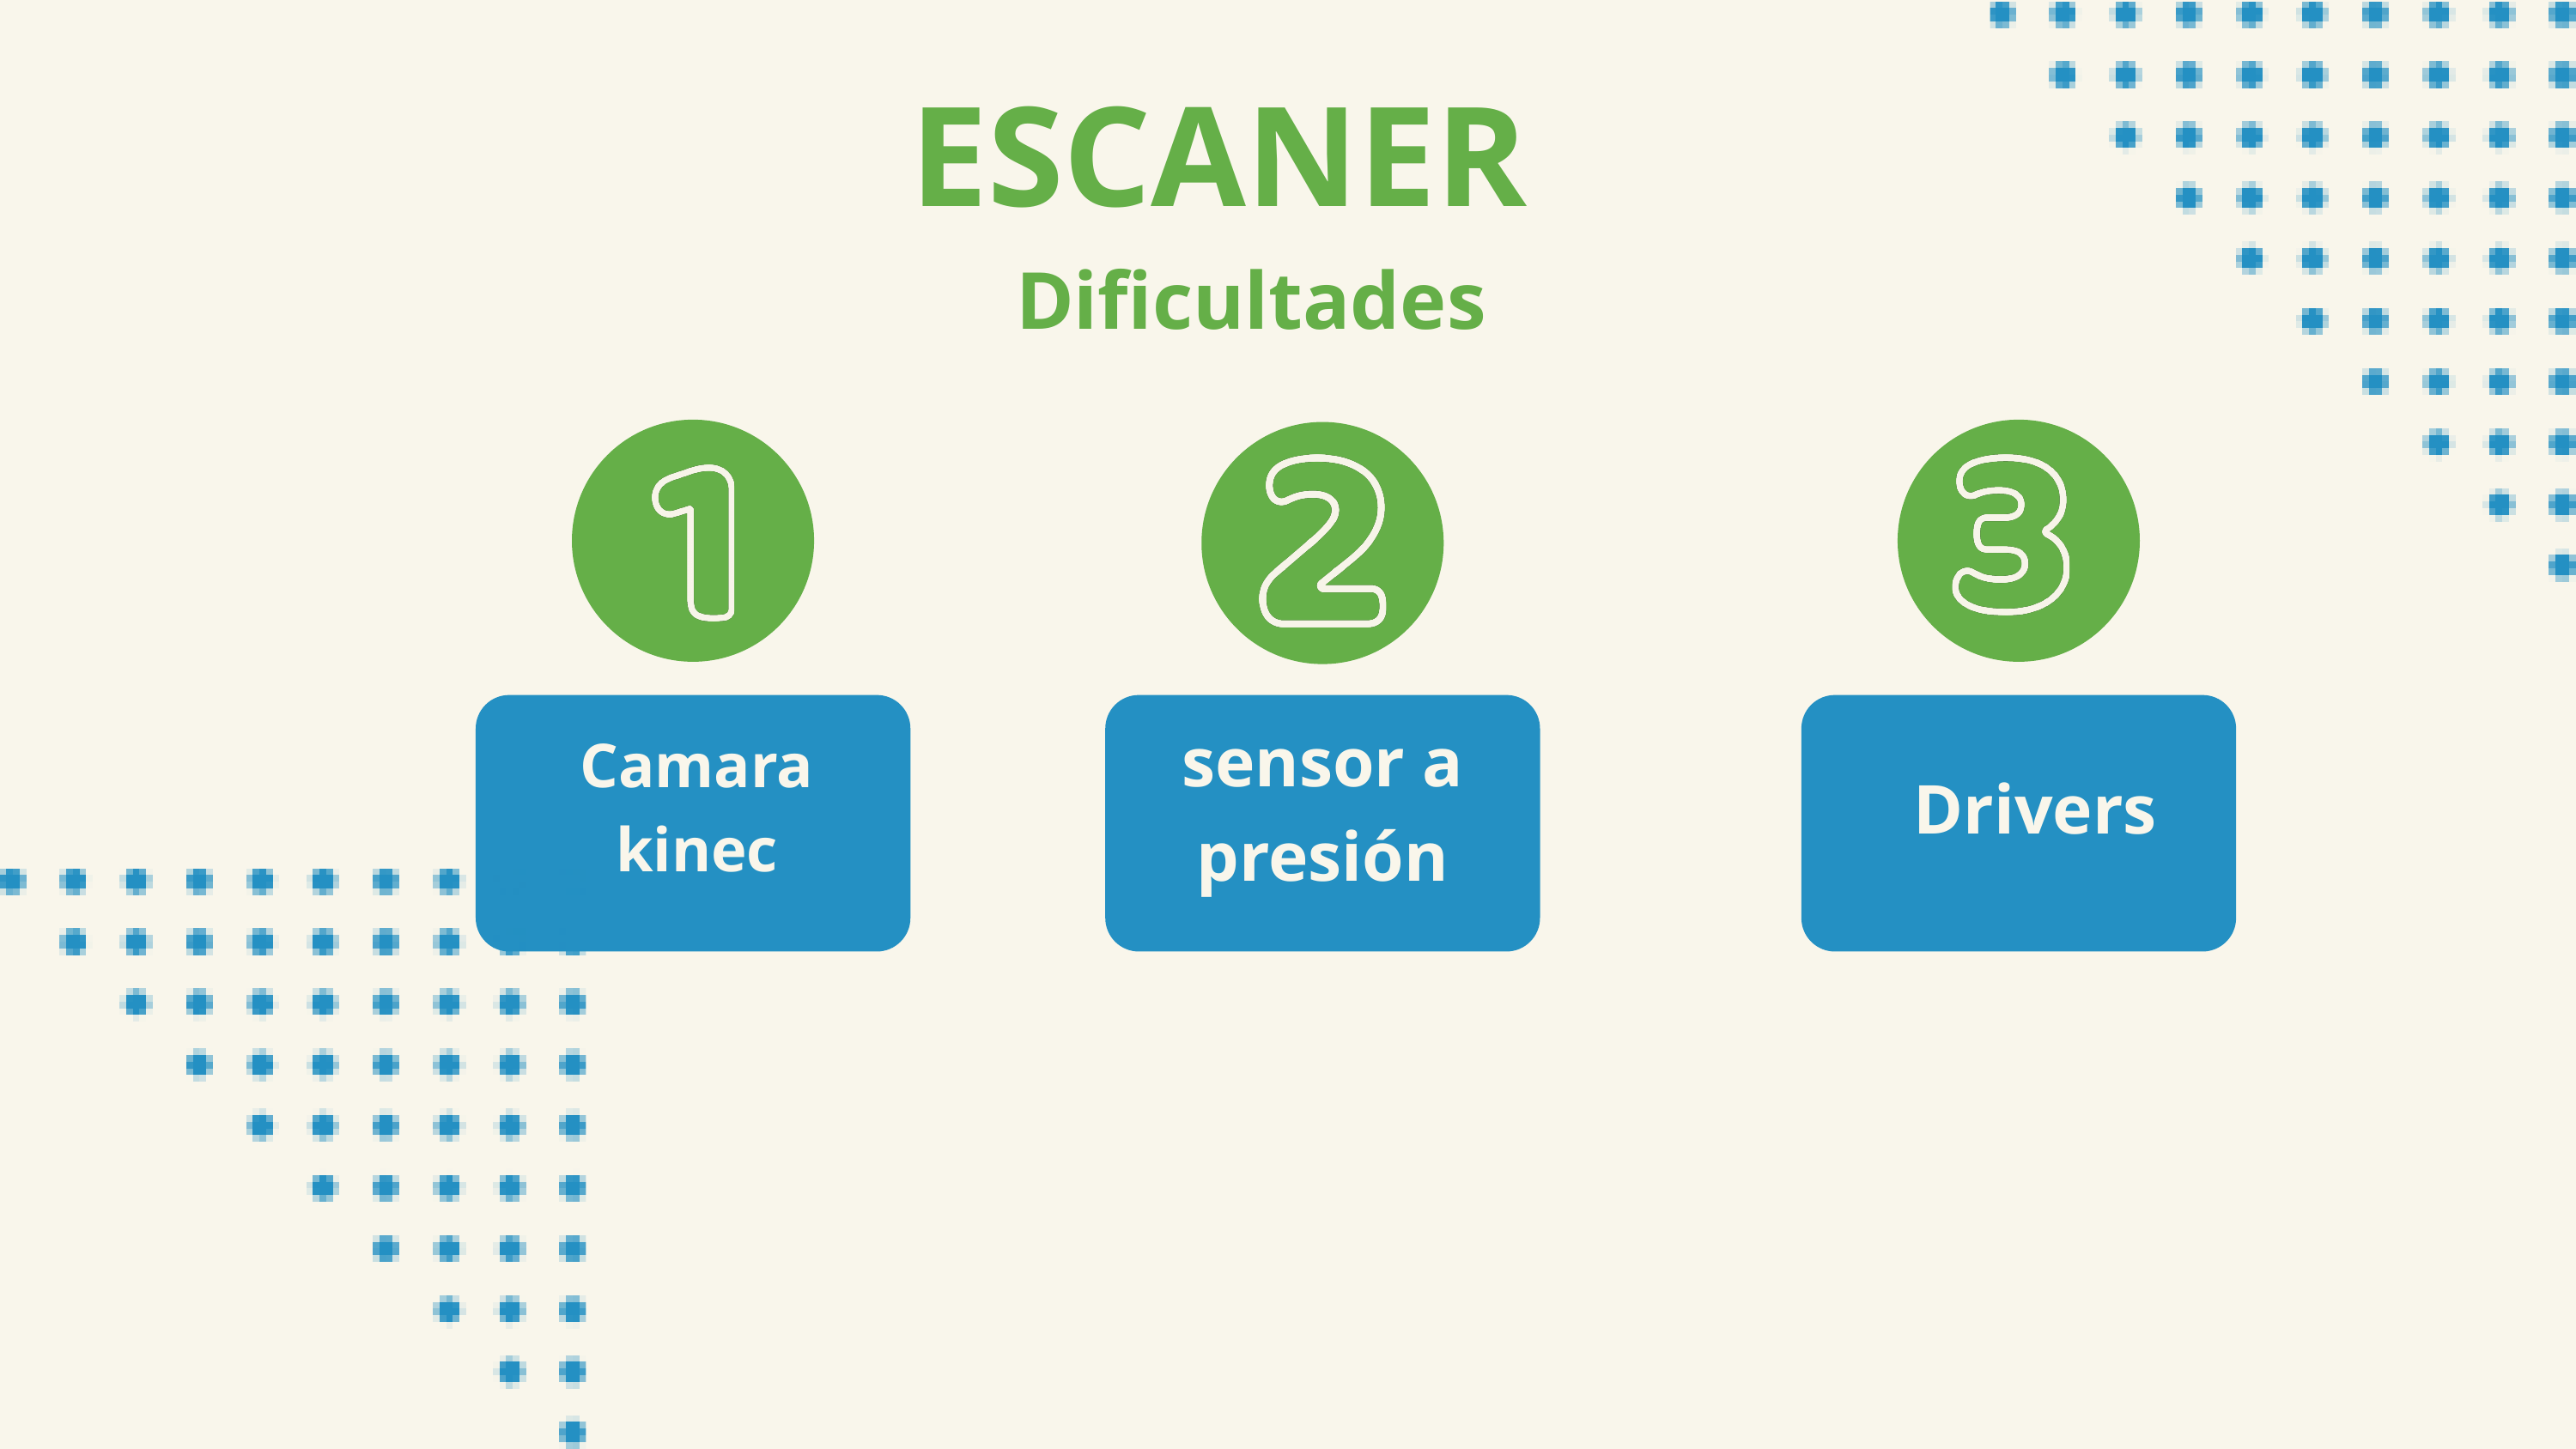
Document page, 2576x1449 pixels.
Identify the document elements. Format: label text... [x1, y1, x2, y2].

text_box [475, 694, 911, 952]
text_box [0, 869, 586, 1449]
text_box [571, 419, 815, 663]
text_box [1104, 694, 1540, 952]
text_box ESCANER [910, 40, 1564, 234]
text_box Dificultades [934, 234, 1589, 346]
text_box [1801, 694, 2237, 952]
text_box [1990, 2, 2576, 582]
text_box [1897, 419, 2141, 663]
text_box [1200, 421, 1444, 664]
